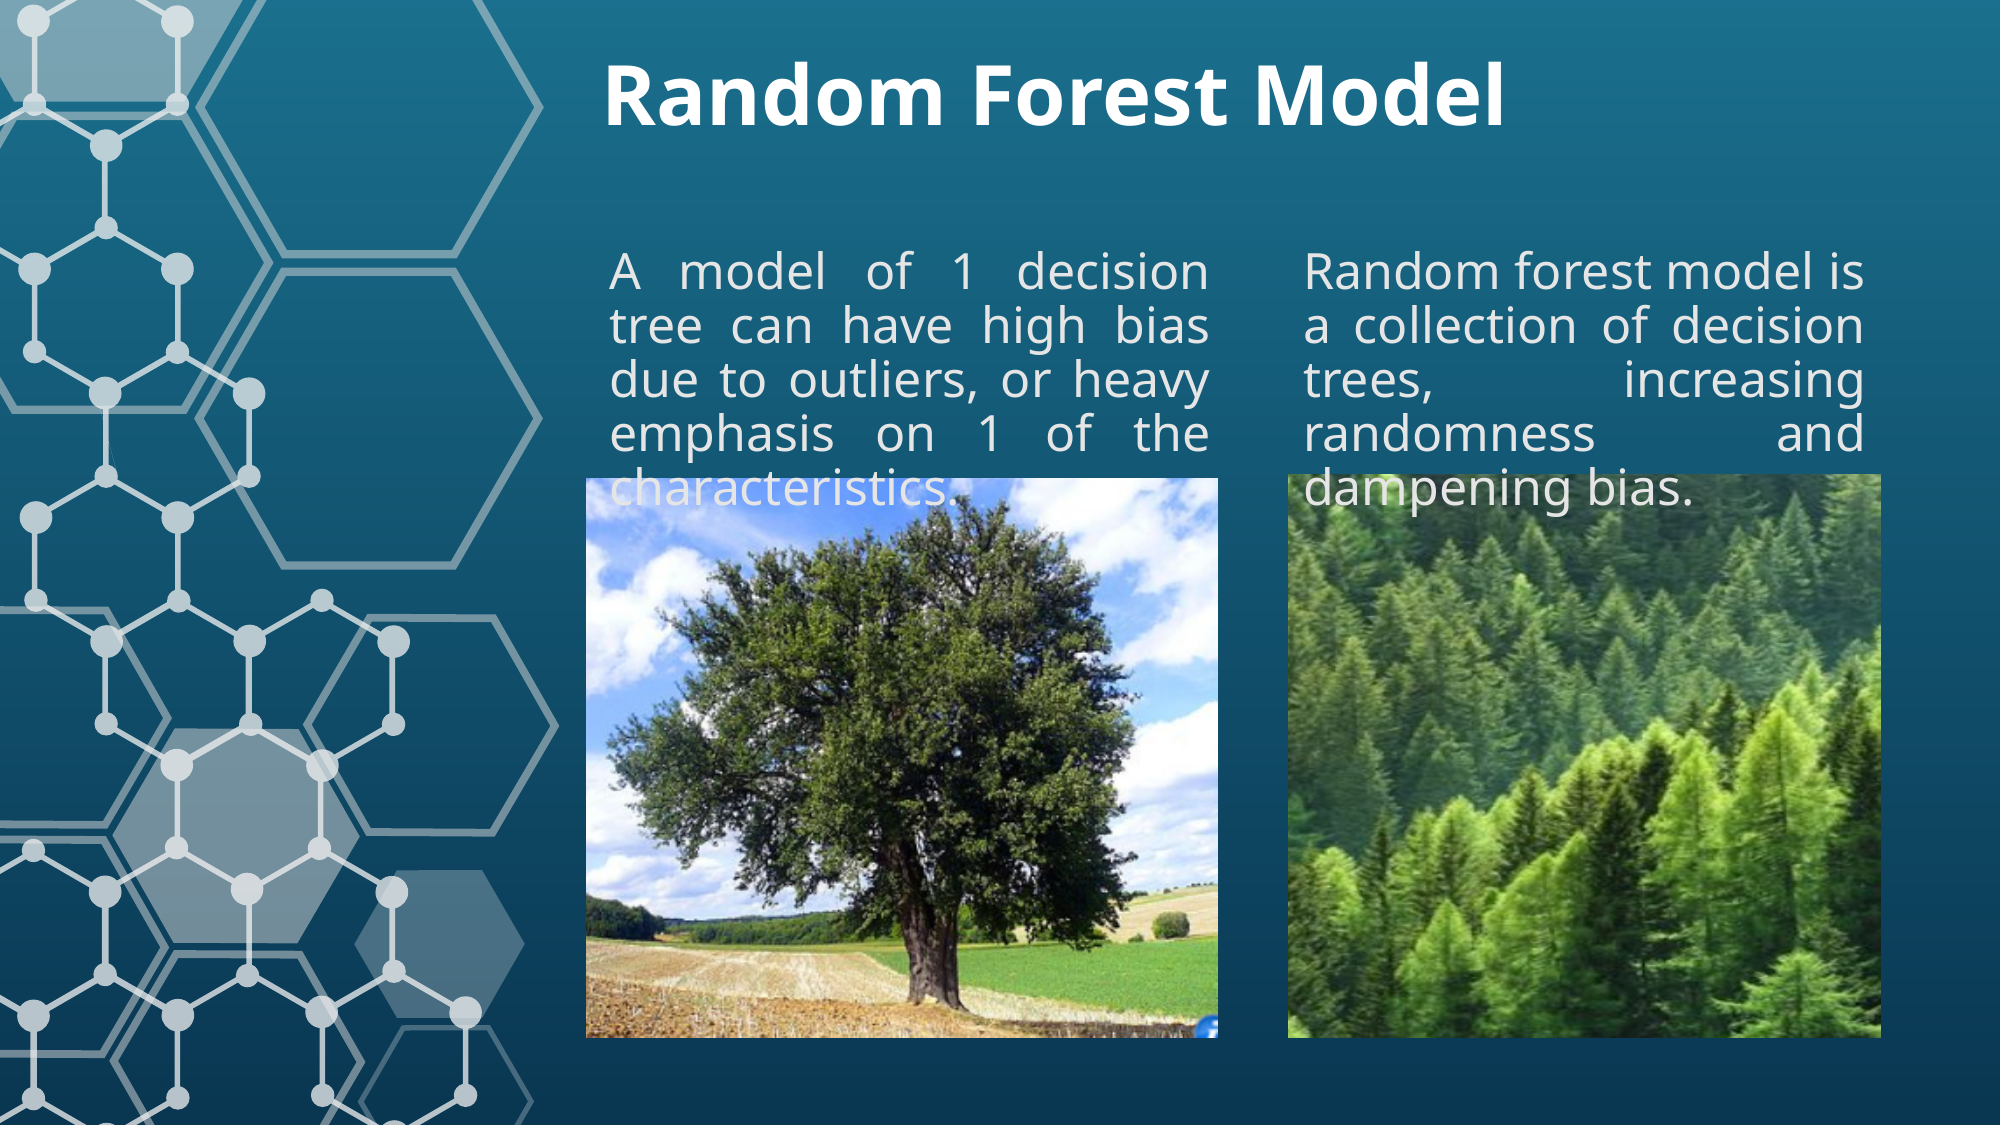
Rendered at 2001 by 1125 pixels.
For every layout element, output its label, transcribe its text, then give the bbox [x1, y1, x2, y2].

picture [586, 478, 1218, 1038]
picture [1288, 474, 1881, 1038]
text_box A model of 1 decision tree can have high bias due to outliers, or heavy emphasis on 1 of the characteristics. [594, 239, 1226, 457]
text_box Random forest model is a collection of decision trees, increasing randomness and dampening bias. [1288, 239, 1881, 474]
text_box Random Forest Model [586, 51, 2000, 150]
